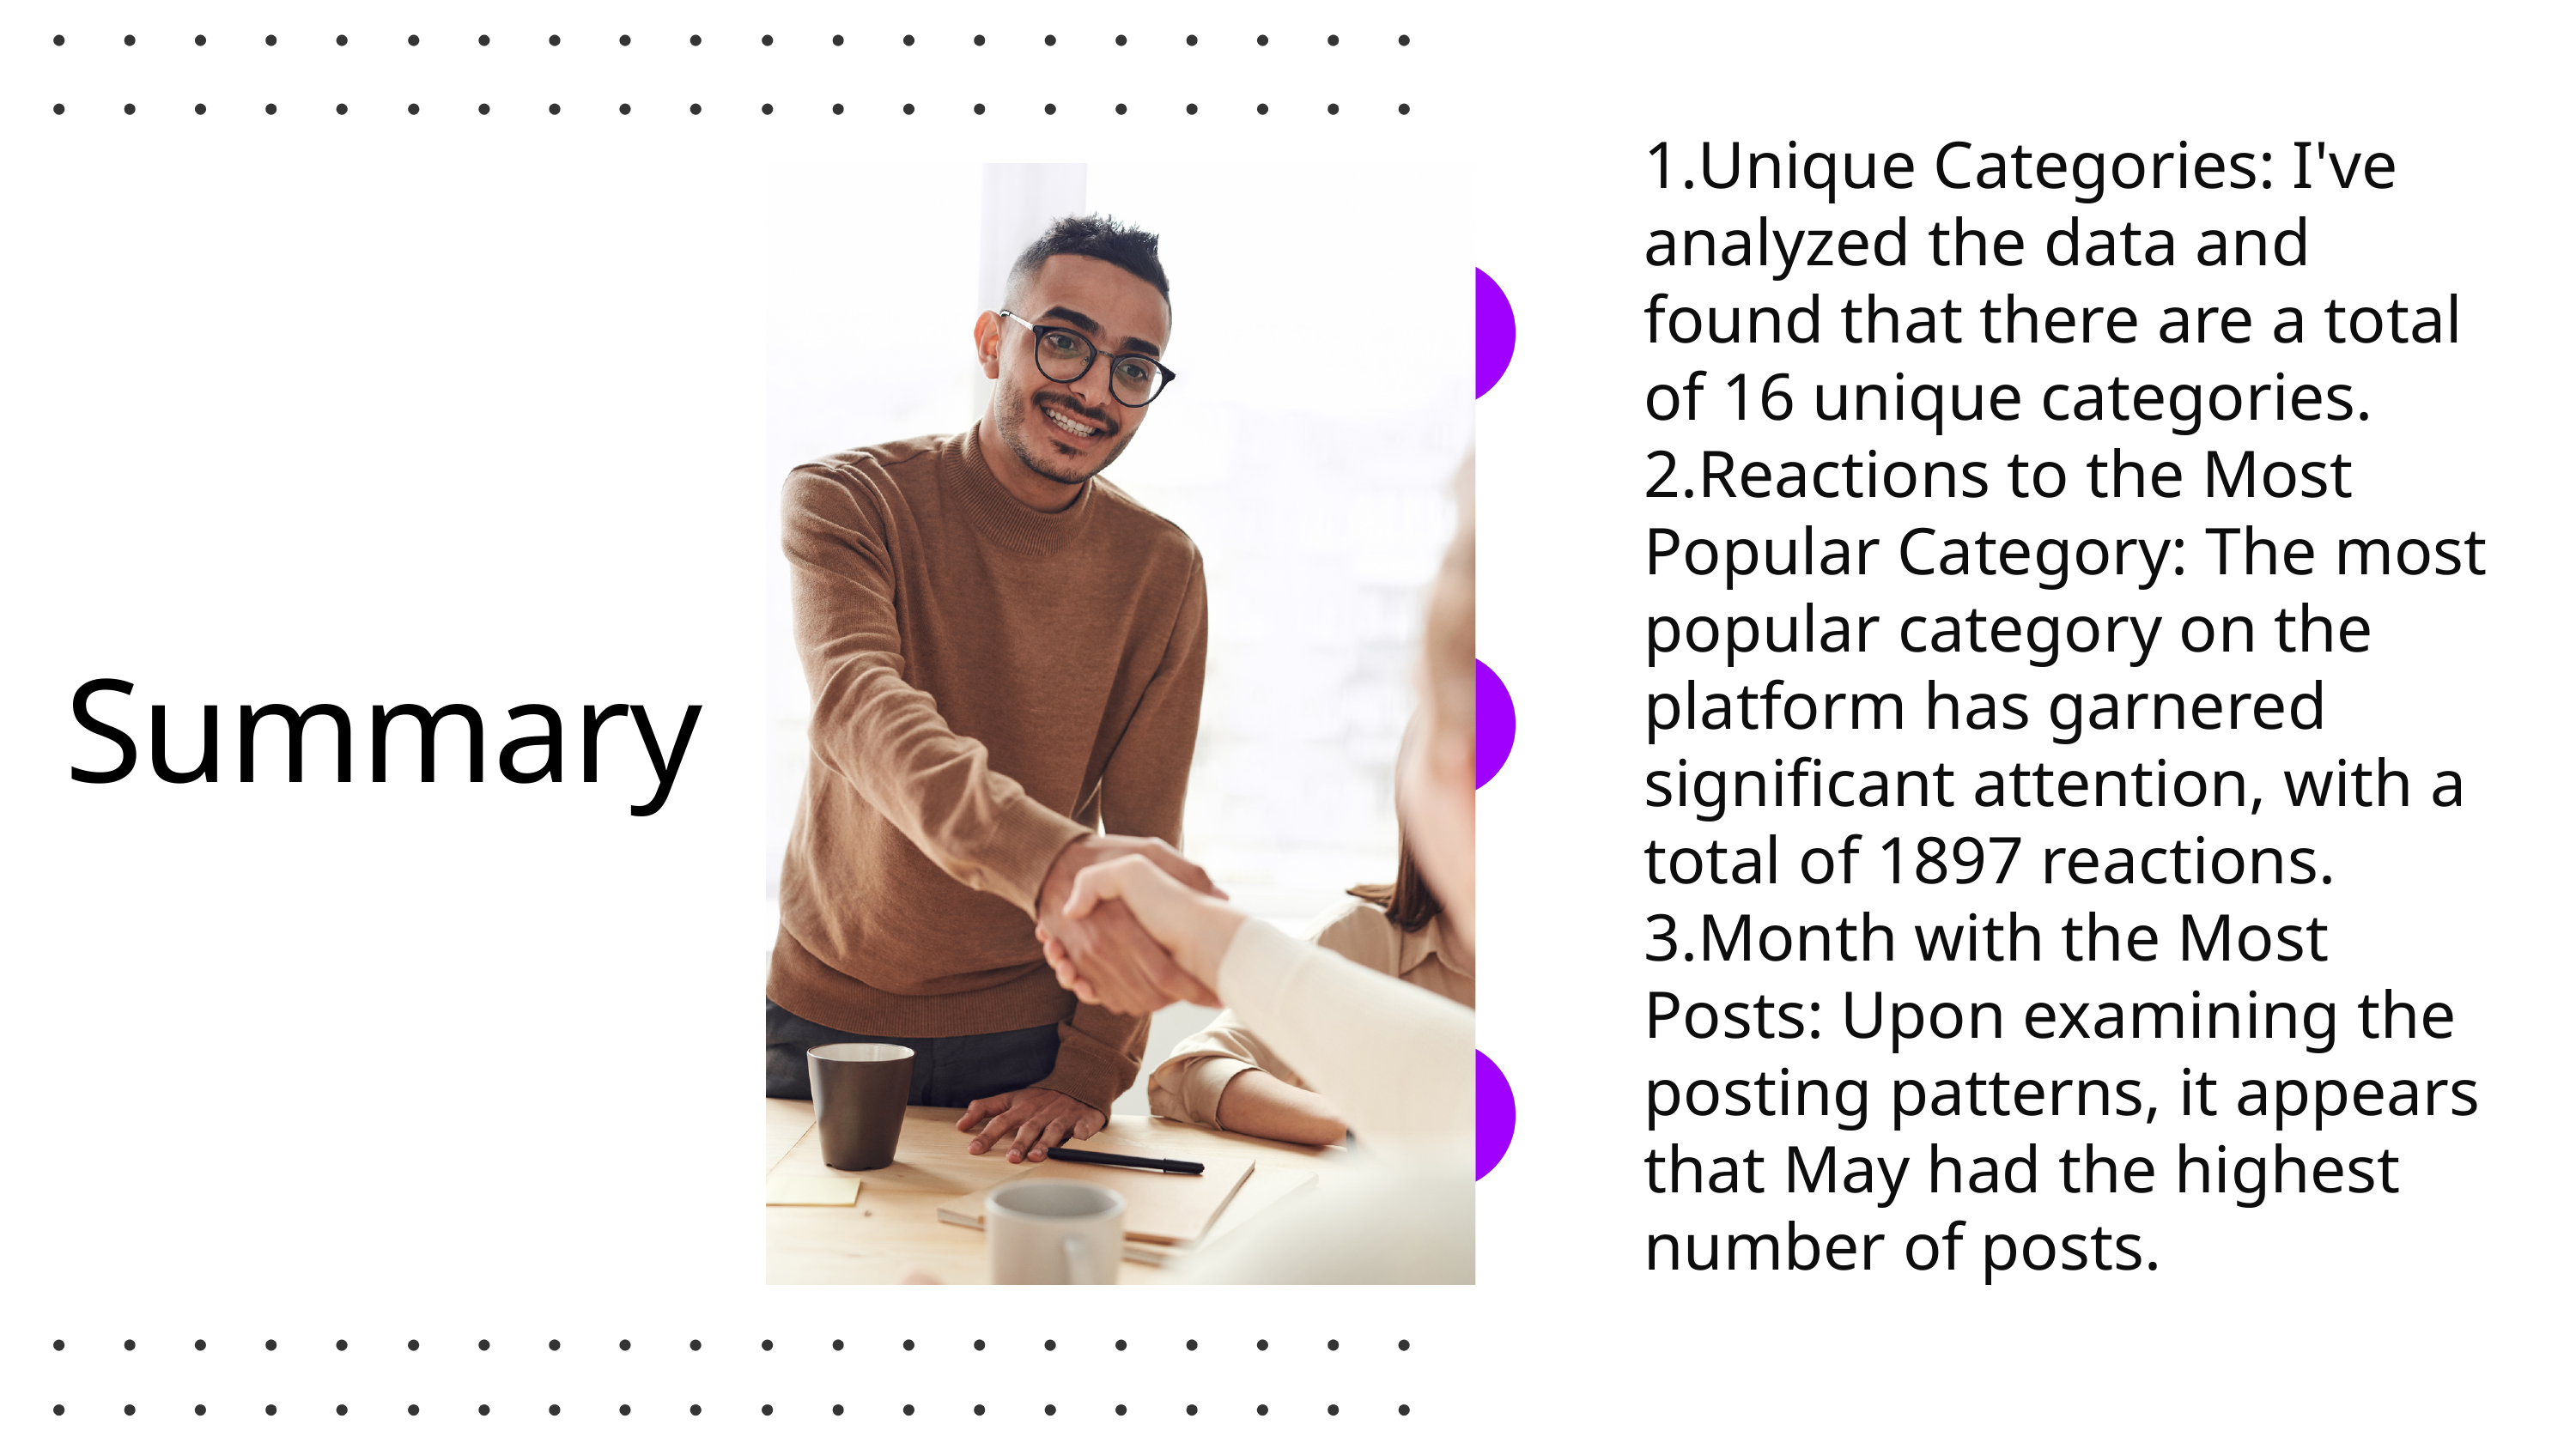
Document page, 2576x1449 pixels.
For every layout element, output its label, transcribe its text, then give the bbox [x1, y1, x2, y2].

picture [765, 163, 1562, 1286]
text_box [46, 1335, 1414, 1449]
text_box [1631, 1109, 2432, 1208]
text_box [46, 0, 1414, 118]
text_box Summary [64, 639, 727, 811]
text_box Unique Categories: I've analyzed the data and found that there are a total of 16 unique categories. Reactions to the Most Popular Category: The most popular category on the platform has garnered significant attention, with a total of 1897 reactions. Month with the Most Posts: Upon examining the posting patterns, it appears that May had the highest number of posts. [1631, 118, 2512, 1290]
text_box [1631, 221, 2432, 1104]
